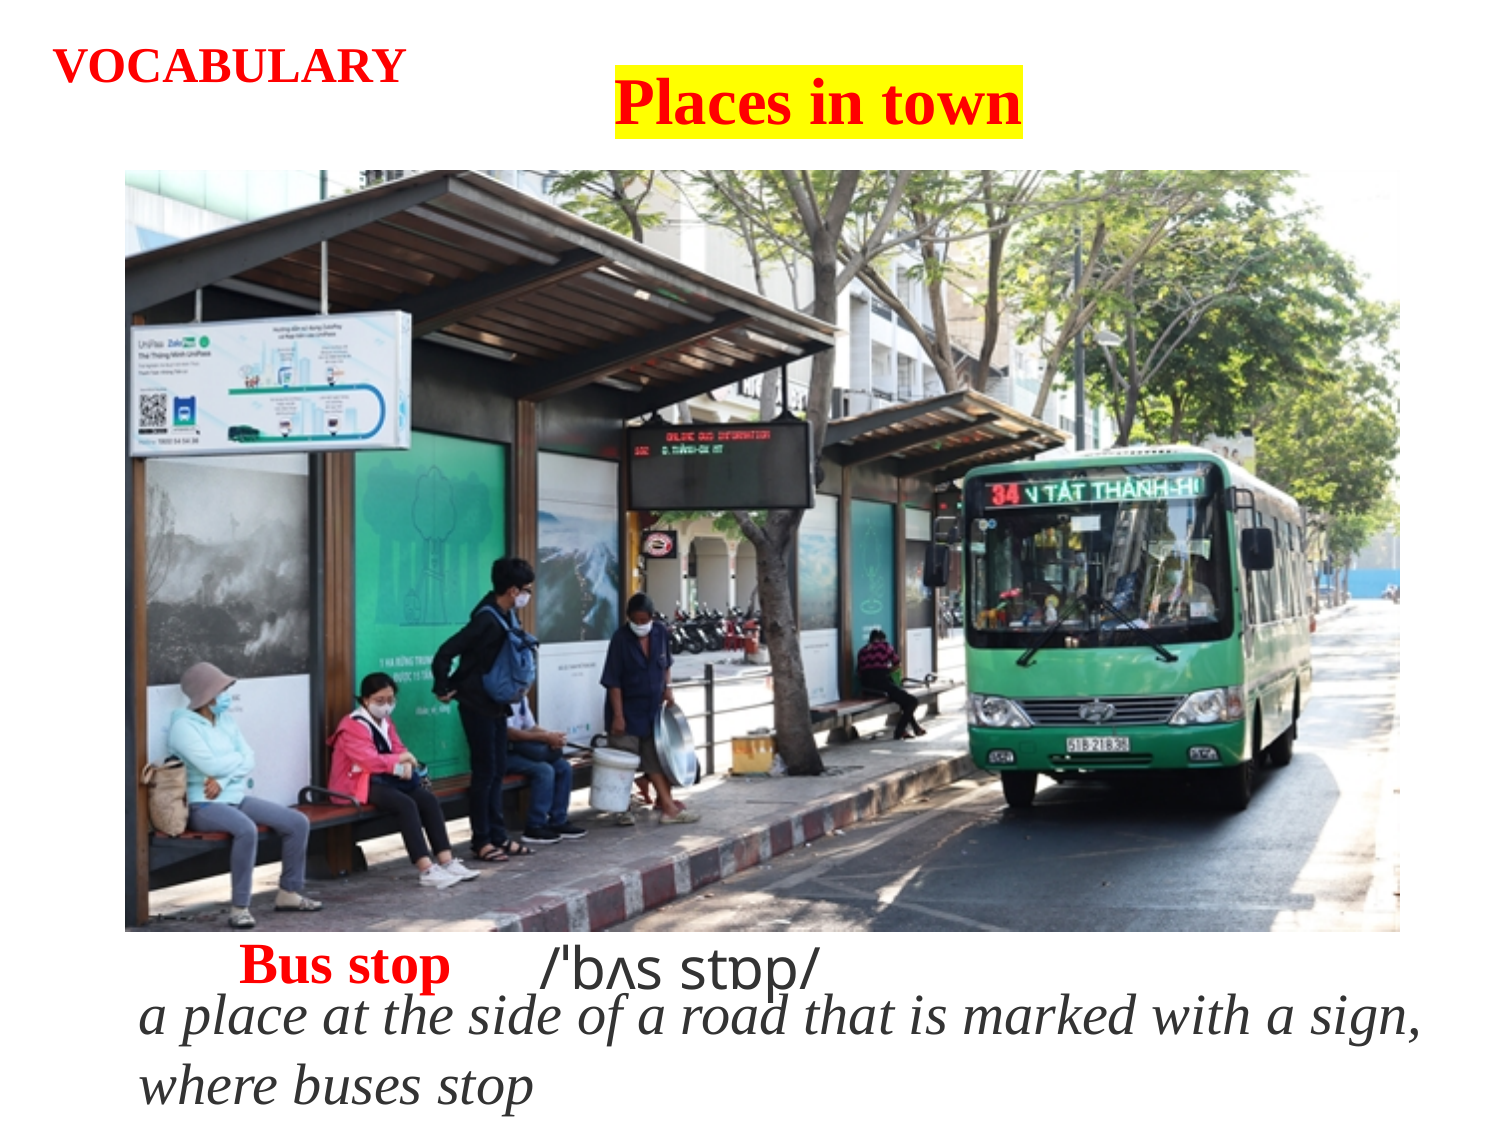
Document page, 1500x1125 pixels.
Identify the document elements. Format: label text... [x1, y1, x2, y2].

text_box a place at the side of a road that is marked with a sign, where buses stop [123, 968, 1487, 1124]
text_box Bus stop [224, 941, 524, 968]
picture [124, 169, 1401, 932]
text_box /ˈbʌs stɒp/ [524, 941, 1275, 968]
text_box Places in town [599, 50, 1063, 146]
text_box VOCABULARY [37, 24, 500, 100]
